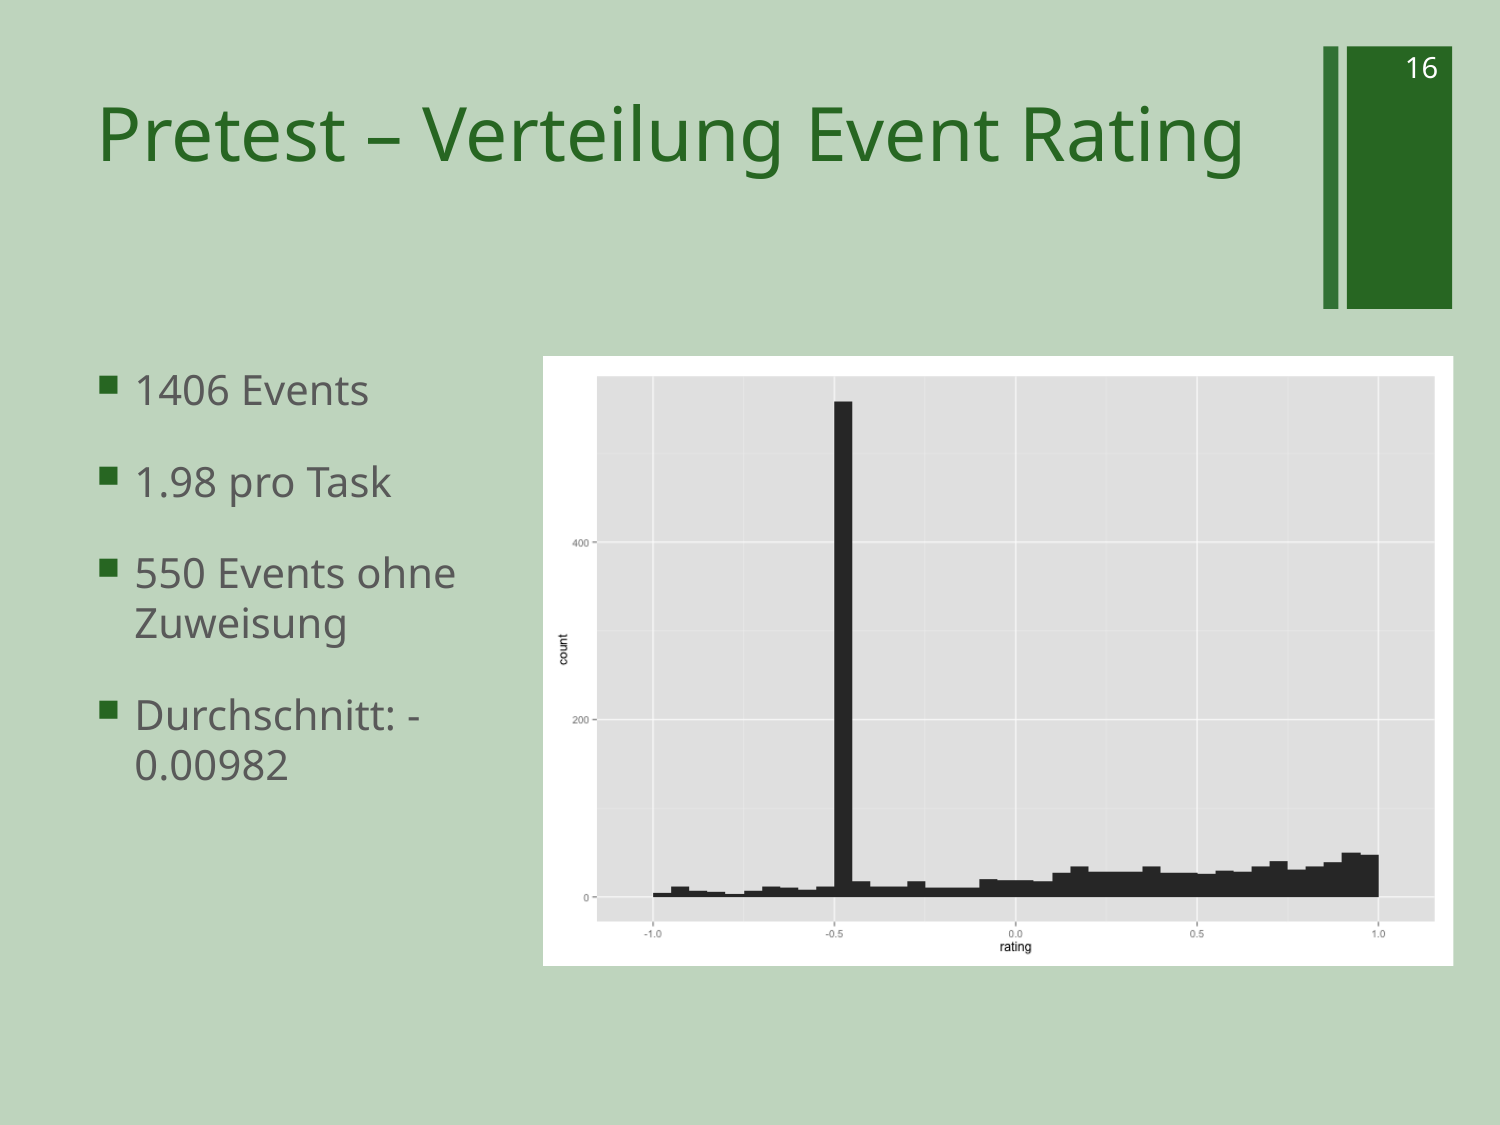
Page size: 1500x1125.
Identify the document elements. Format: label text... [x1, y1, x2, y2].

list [541, 355, 1454, 966]
title Pretest – Verteilung Event Rating [81, 79, 1322, 263]
text_box 1406 Events 1.98 pro Task 550 Events ohne Zuweisung Durchschnitt: -0.00982 [81, 356, 537, 947]
slide_number 16 [1362, 39, 1454, 100]
